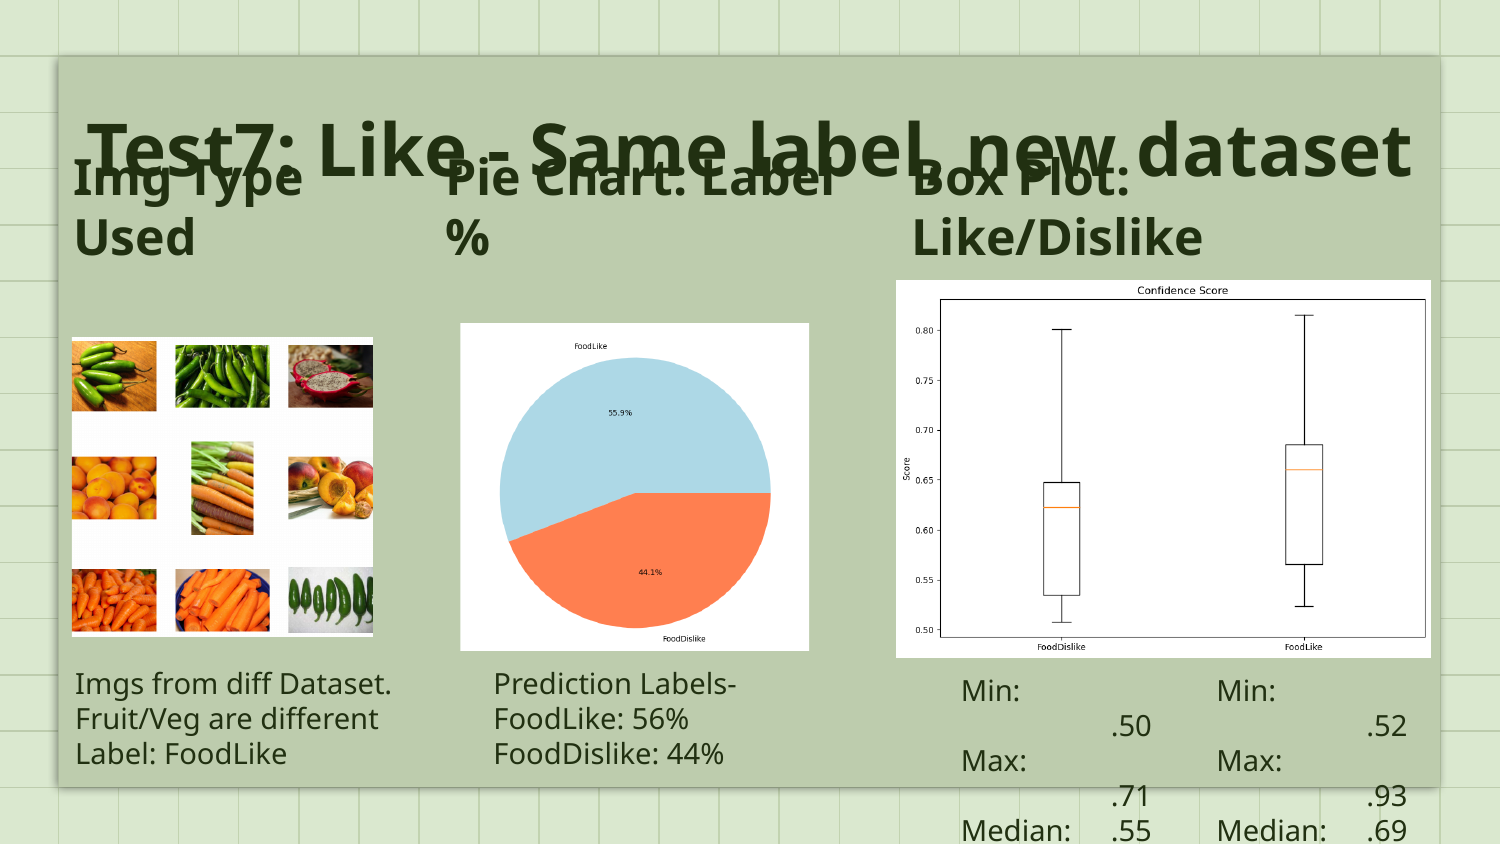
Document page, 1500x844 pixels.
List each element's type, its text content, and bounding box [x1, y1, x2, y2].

subtitle Min: .52 Max: .93 Median: .69 [1201, 665, 1431, 785]
subtitle Box Plot: Like/Dislike [896, 200, 1441, 281]
picture [460, 323, 810, 651]
title Test7: Like - Same label, new dataset [60, 88, 1441, 183]
subtitle Img Type Used [58, 200, 431, 281]
subtitle Pie Chart: Label % [431, 200, 896, 281]
picture [71, 336, 374, 638]
subtitle Imgs from diff Dataset. Fruit/Veg are different Label: FoodLike [60, 650, 461, 769]
picture [896, 280, 1432, 658]
subtitle Min: .50 Max: .71 Median: .55 [945, 665, 1176, 785]
subtitle Prediction Labels- FoodLike: 56% FoodDislike: 44% [478, 659, 803, 769]
